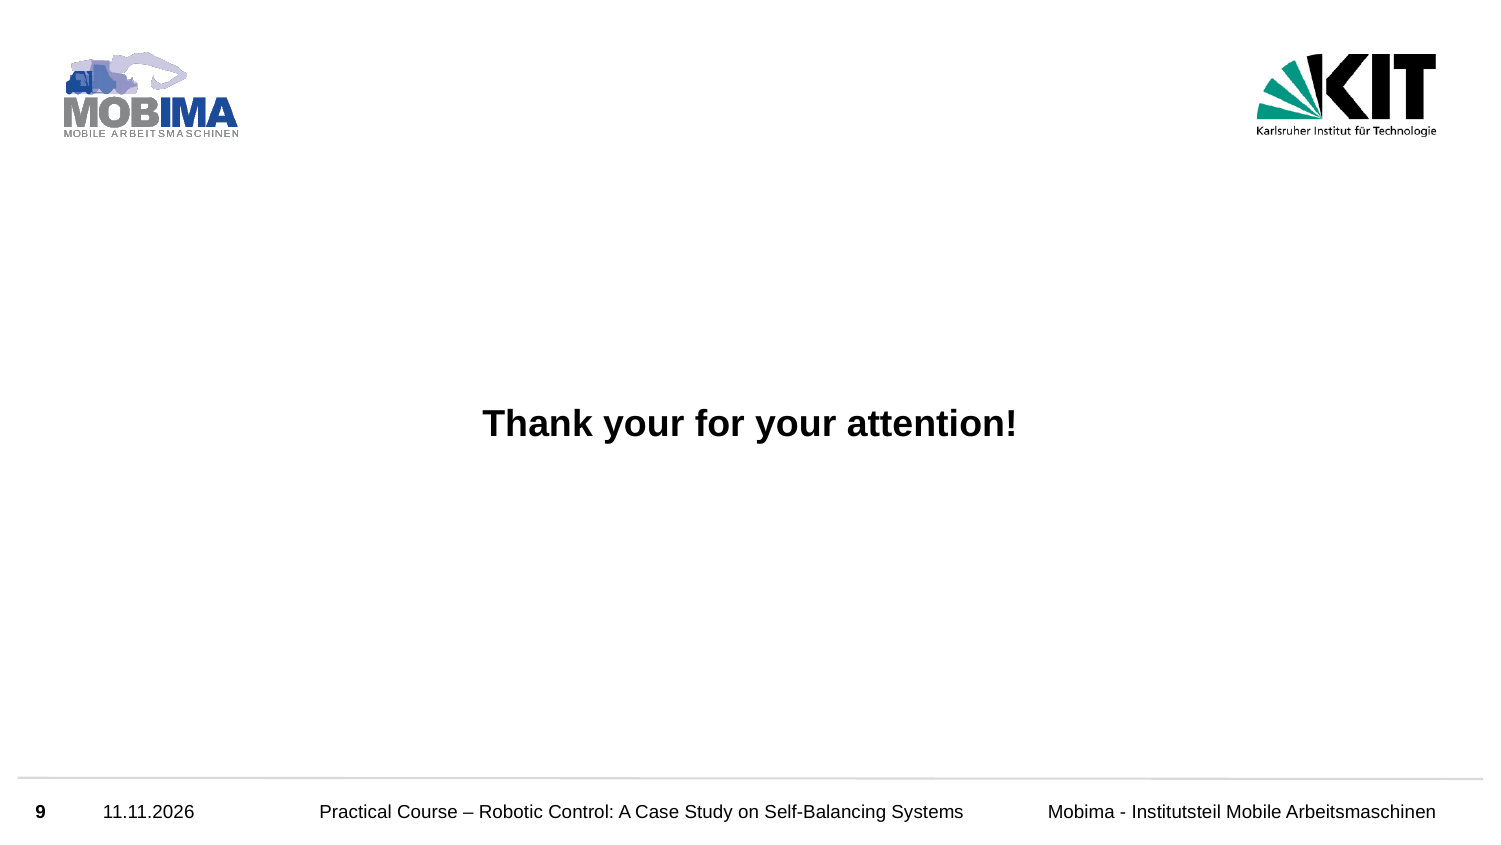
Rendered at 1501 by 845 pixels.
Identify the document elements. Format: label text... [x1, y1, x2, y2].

text_box Thank your for your attention! [359, 391, 1141, 452]
picture [1257, 54, 1436, 137]
picture [64, 52, 238, 137]
slide_number 9 [35, 778, 89, 844]
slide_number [102, 778, 272, 844]
